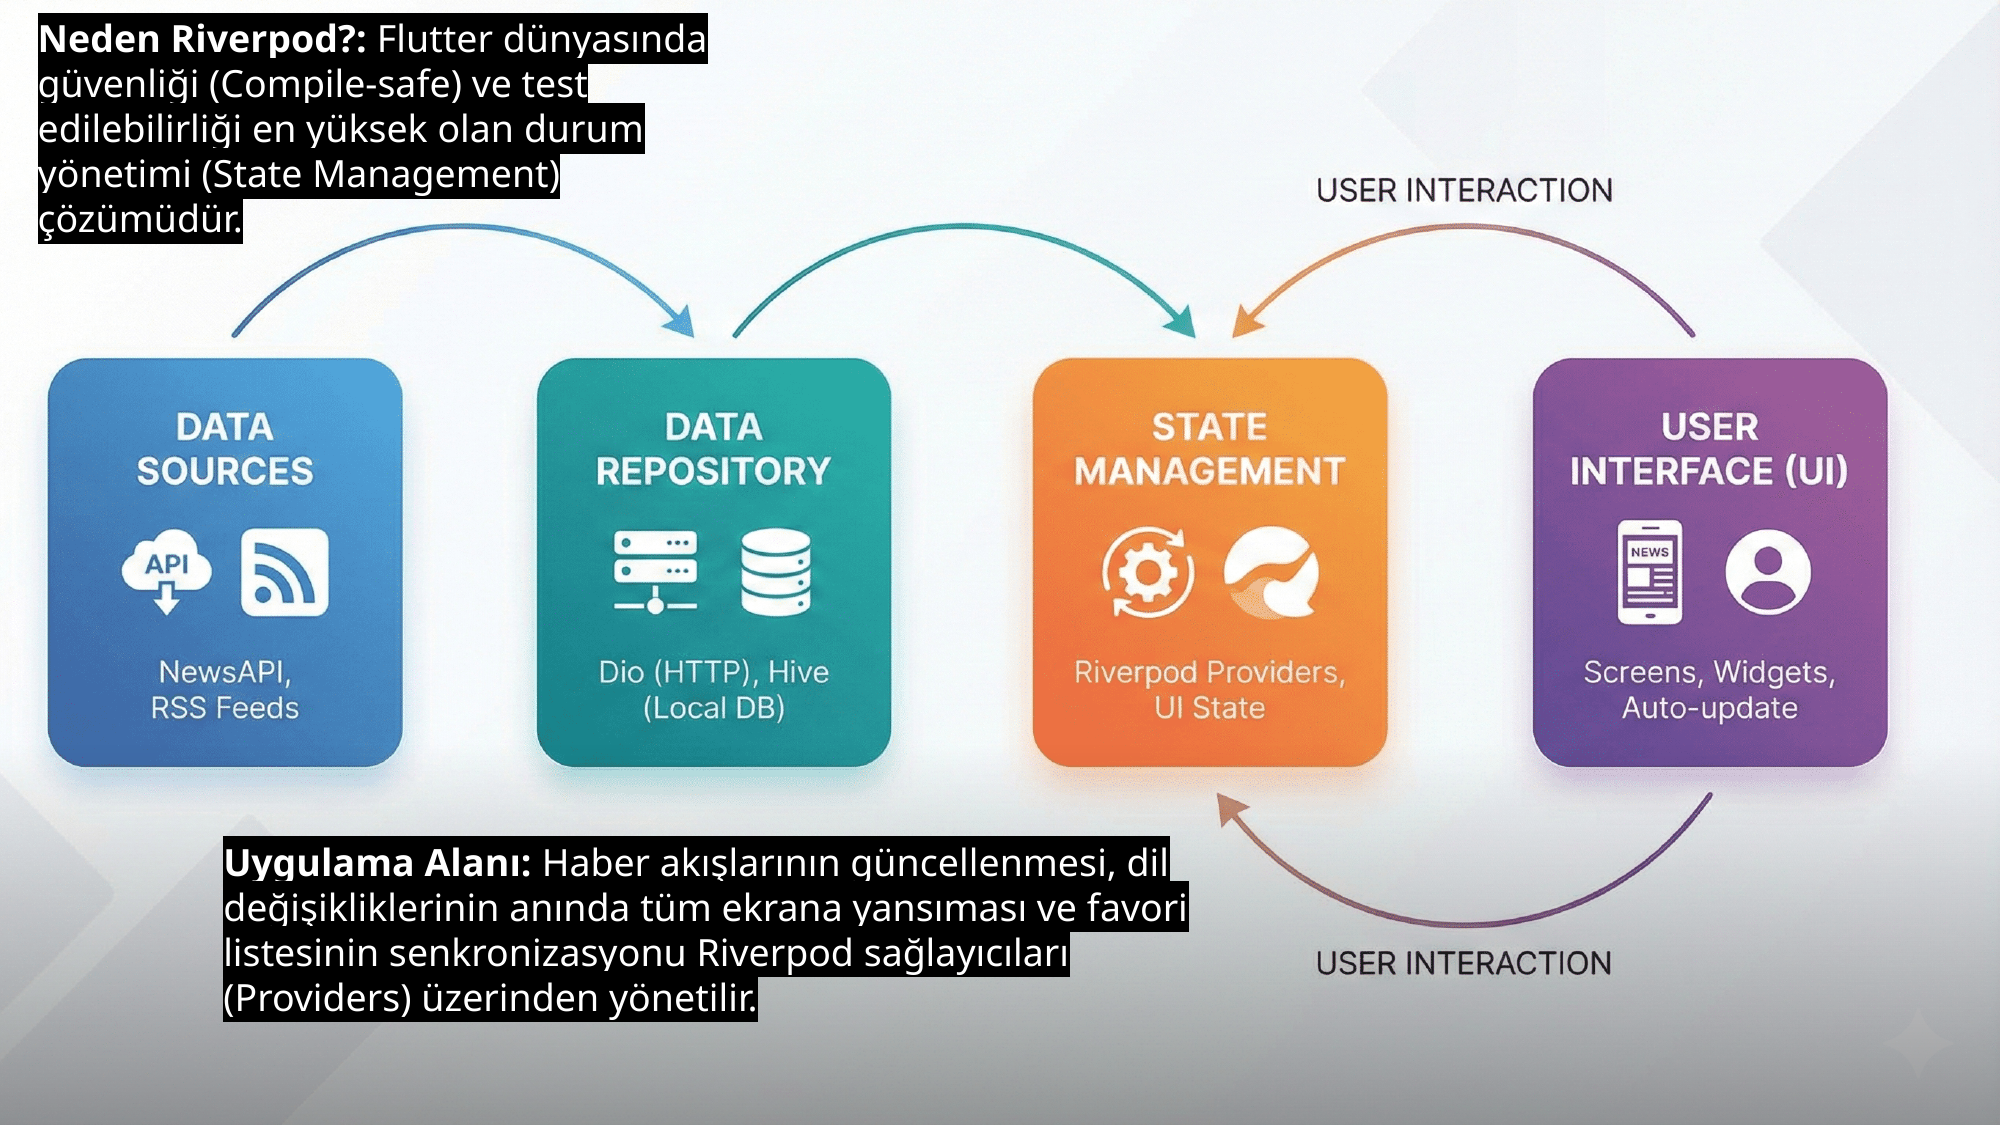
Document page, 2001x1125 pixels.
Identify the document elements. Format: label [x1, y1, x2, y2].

list [0, 0, 2000, 1125]
